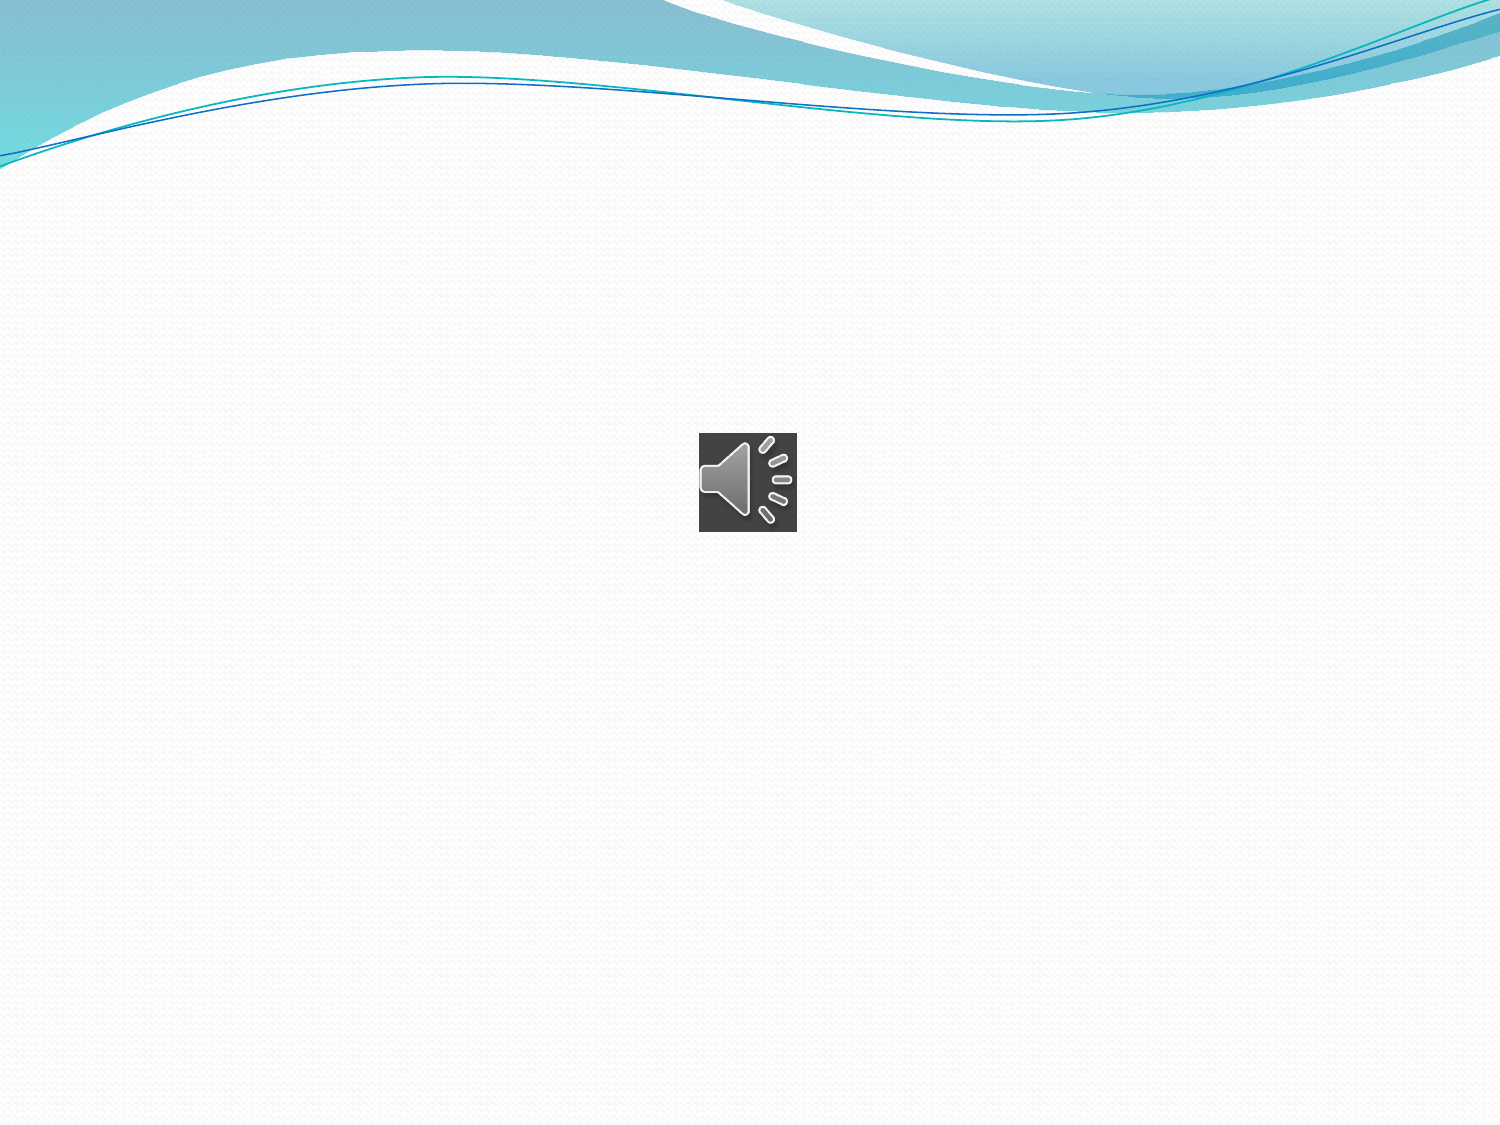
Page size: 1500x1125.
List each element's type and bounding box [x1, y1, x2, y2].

picture [697, 432, 799, 533]
